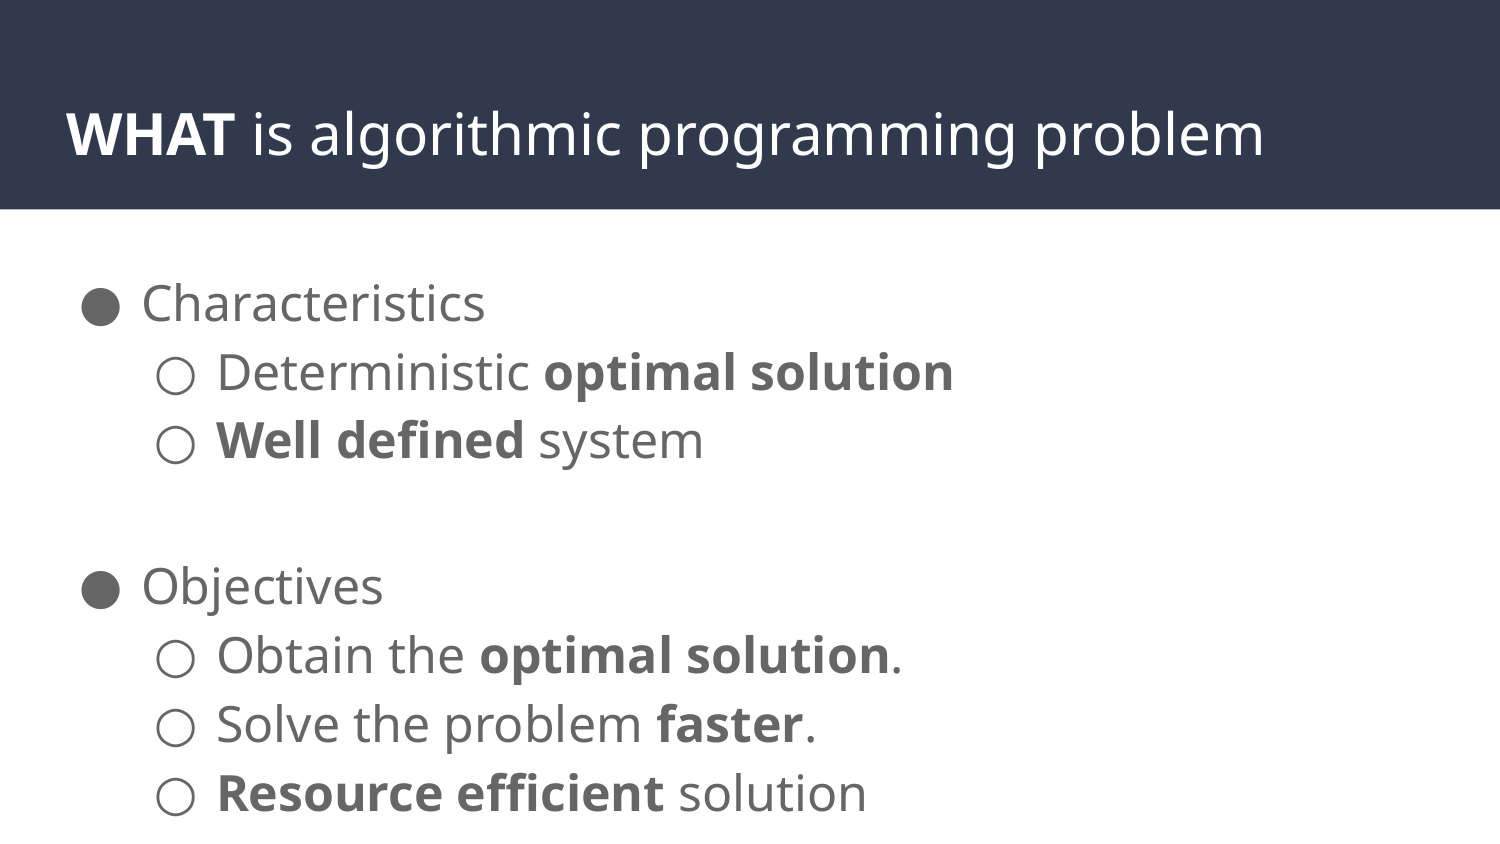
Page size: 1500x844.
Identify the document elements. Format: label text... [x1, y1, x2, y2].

list Characteristics Deterministic optimal solution Well defined system Objectives Obtain the optimal solution. Solve the problem faster. Resource efficient solution [51, 247, 1426, 752]
title WHAT is algorithmic programming problem [51, 82, 1449, 185]
